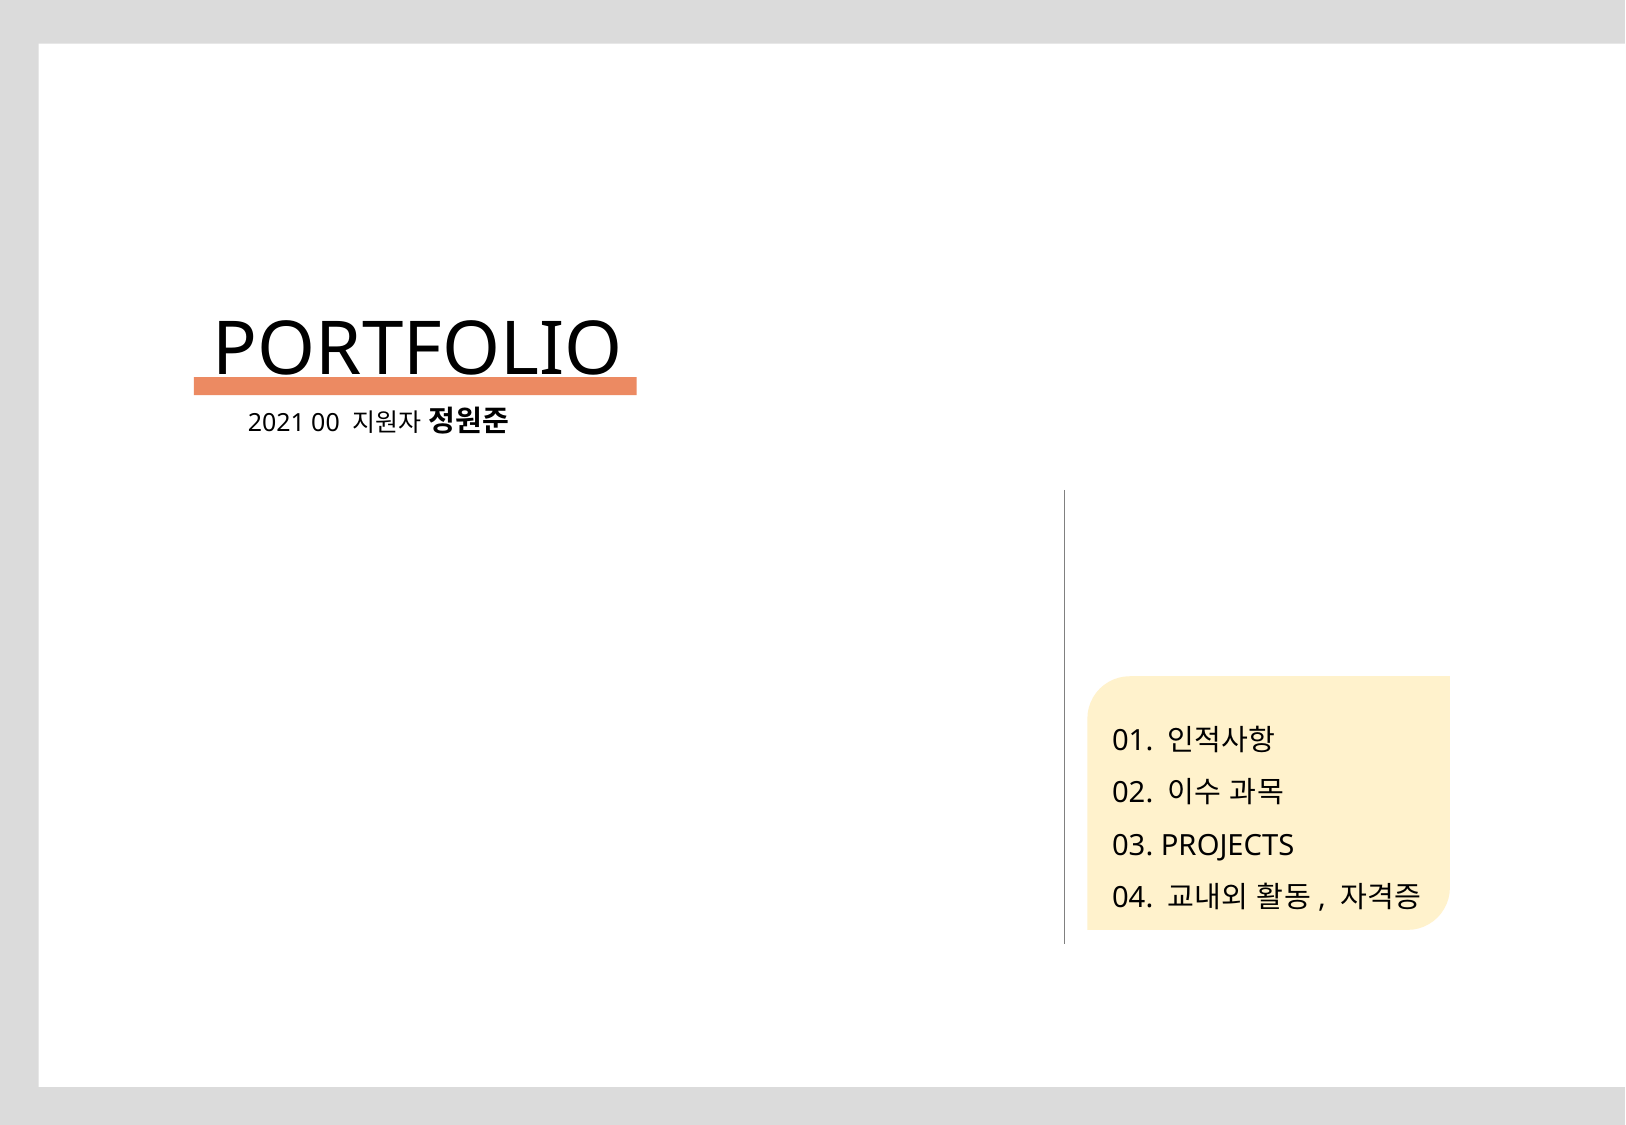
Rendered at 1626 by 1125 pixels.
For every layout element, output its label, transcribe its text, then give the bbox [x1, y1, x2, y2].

text_box 01. 인적사항 02. 이수 과목 03. PROJECTS 04. 교내외 활동, 자격증 [1097, 696, 1440, 921]
text_box [1086, 675, 1451, 931]
text_box 2021 00 지원자 정원준 [233, 395, 525, 445]
text_box PORTFOLIO [198, 292, 639, 397]
text_box [193, 376, 198, 396]
text_box [38, 43, 1625, 1088]
